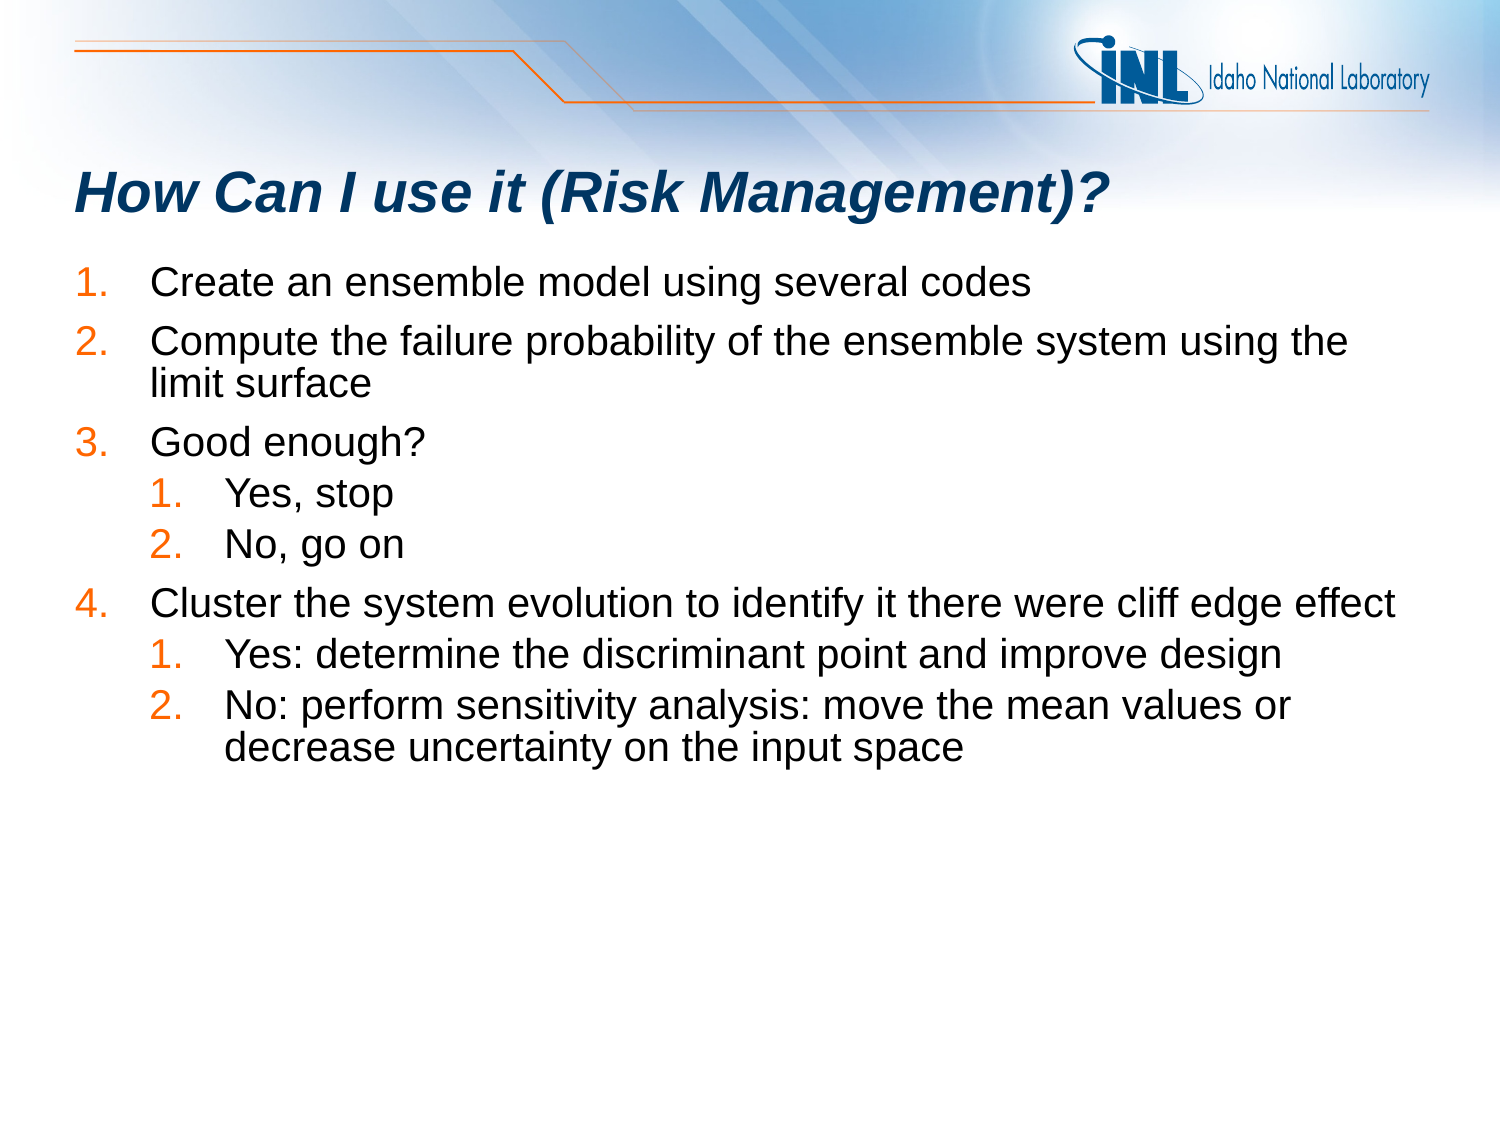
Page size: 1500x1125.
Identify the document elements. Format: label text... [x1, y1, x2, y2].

list Create an ensemble model using several codes Compute the failure probability of the ensemble system using the limit surface Good enough? Yes, stop No, go on Cluster the system evolution to identify it there were cliff edge effect Yes: determine the discriminant point and improve design No: perform sensitivity analysis: move the mean values or decrease uncertainty on the input space [74, 261, 1426, 1005]
picture [0, 0, 1500, 1125]
title How Can I use it (Risk Management)? [74, 164, 1426, 227]
